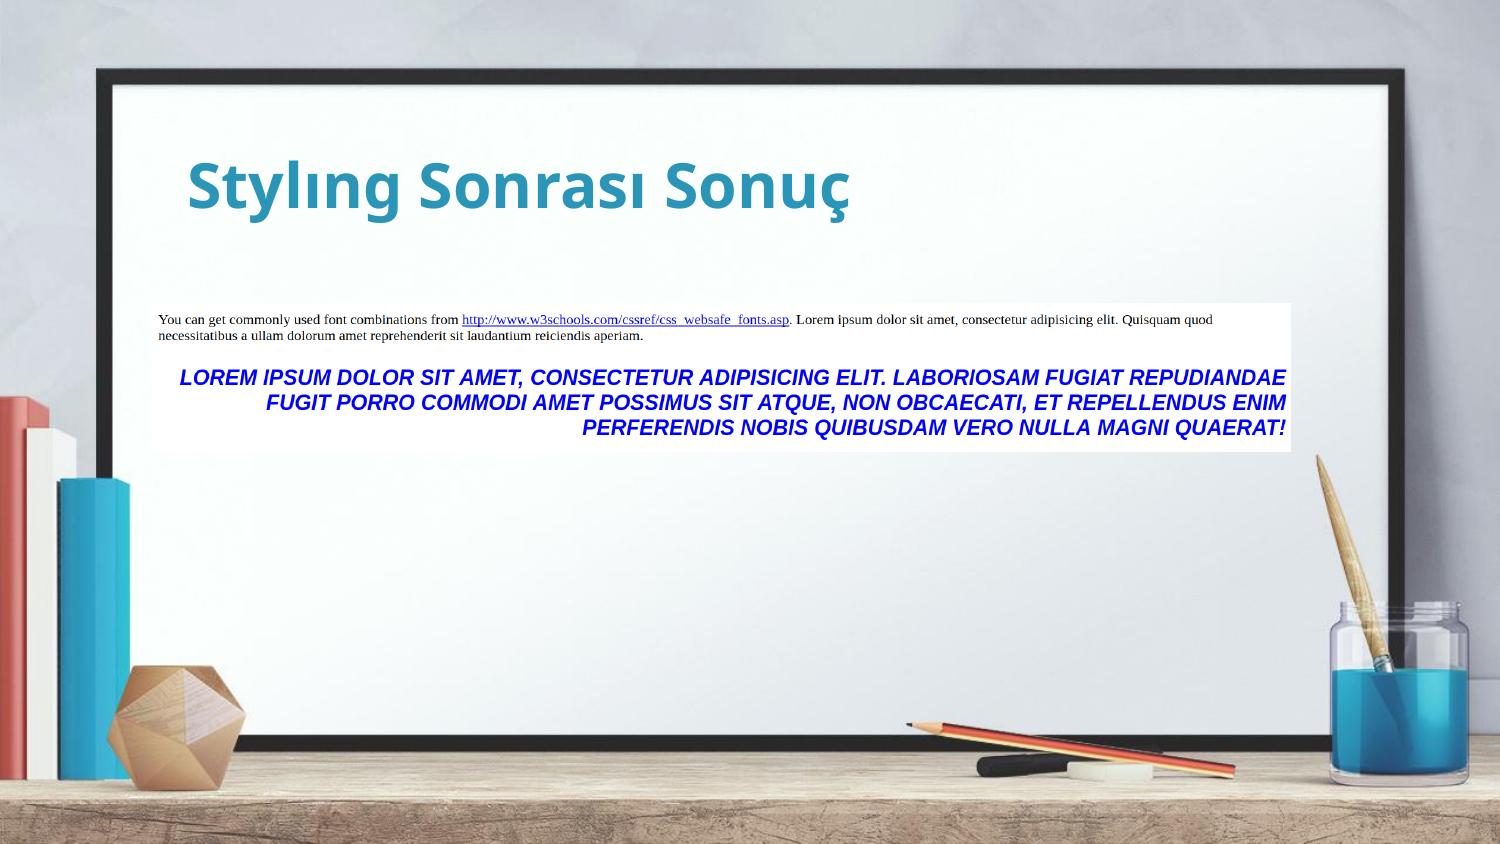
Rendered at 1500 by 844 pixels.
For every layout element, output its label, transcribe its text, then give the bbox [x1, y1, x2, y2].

picture [0, 0, 1500, 844]
title Stylıng Sonrası Sonuç [172, 130, 1324, 254]
